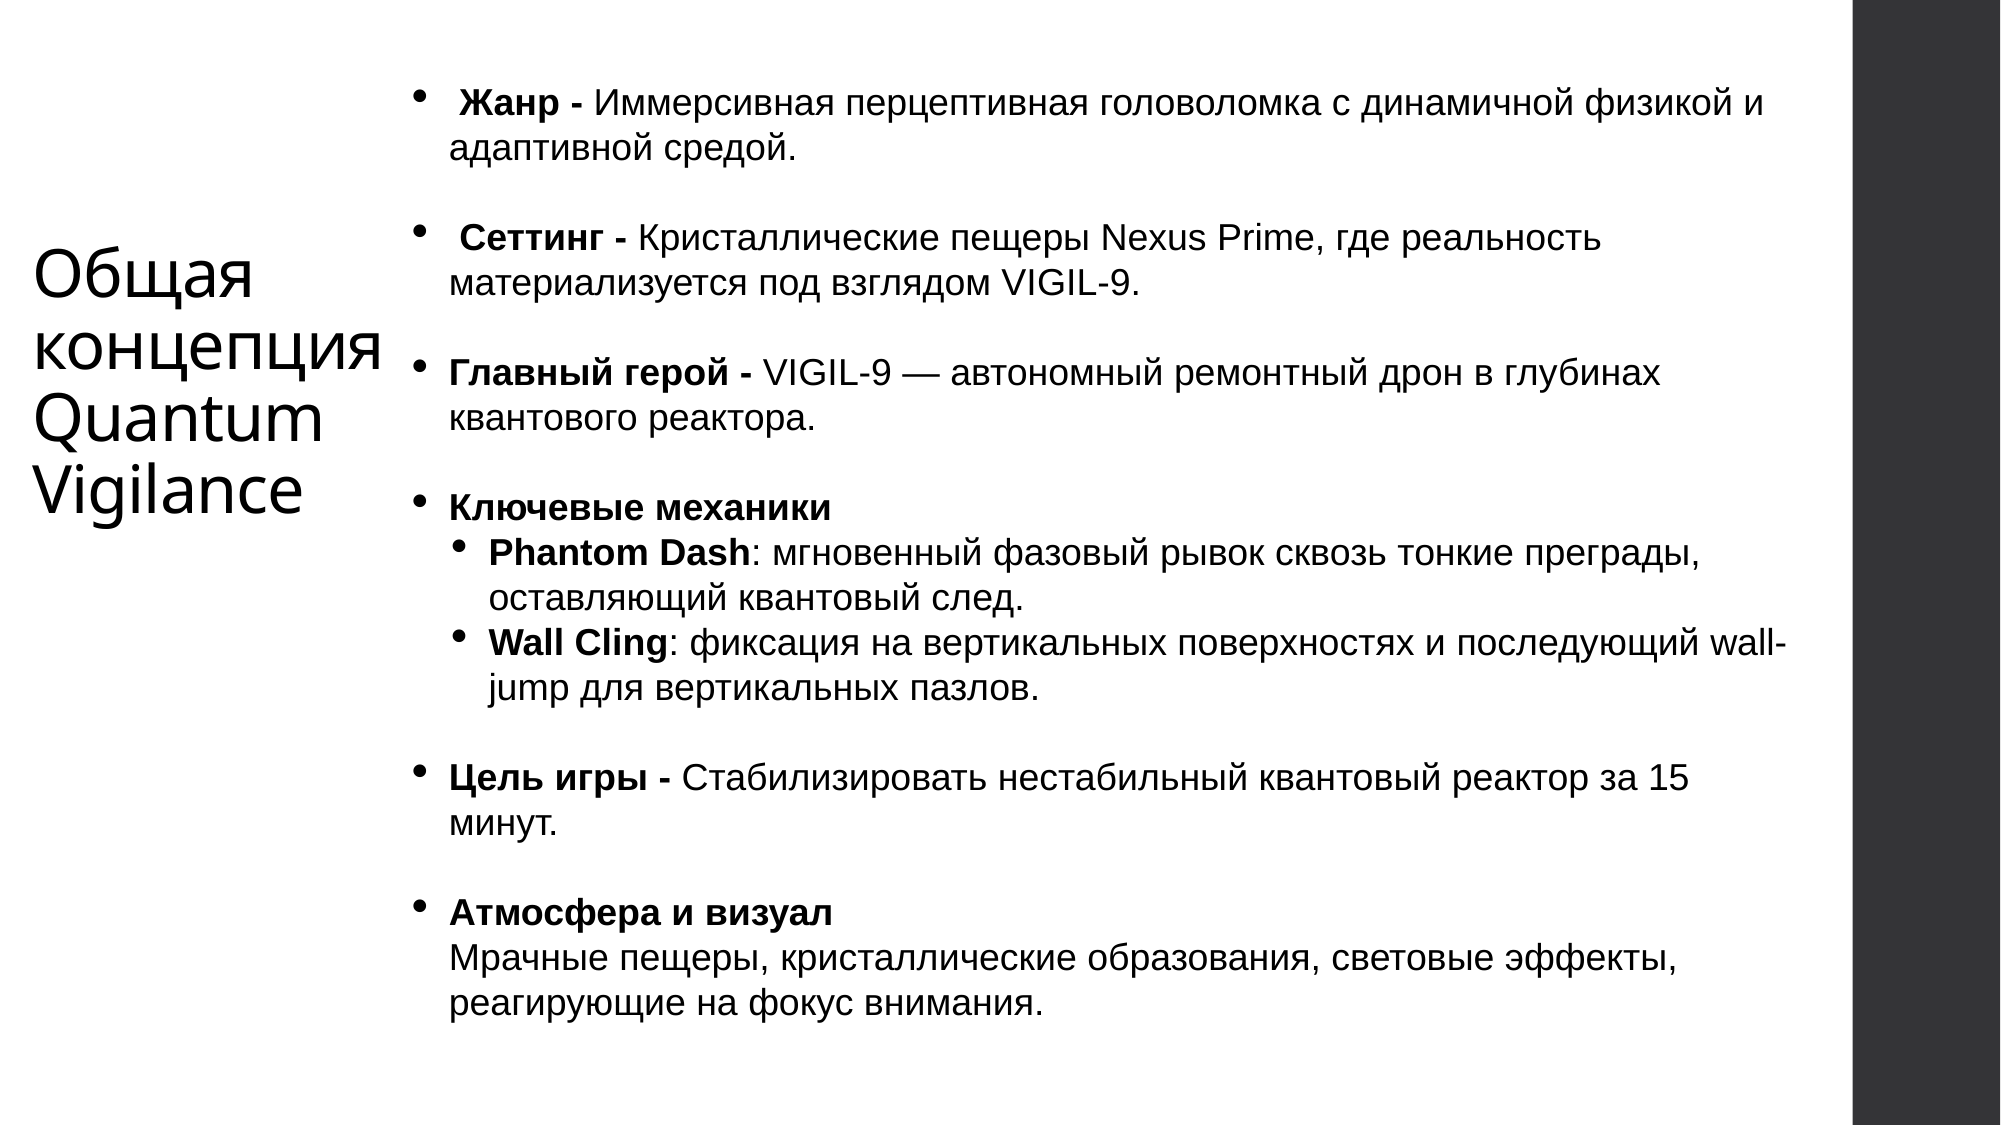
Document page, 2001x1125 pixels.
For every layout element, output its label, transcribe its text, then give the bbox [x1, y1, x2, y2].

title Общая концепция Quantum Vigilance [17, 232, 398, 822]
text_box Жанр - Иммерсивная перцептивная головоломка с динамичной физикой и адаптивной средой. Сеттинг - Кристаллические пещеры Nexus Prime, где реальность материализуется под взглядом VIGIL-9. Главный герой - VIGIL-9 — автономный ремонтный дрон в глубинах квантового реактора. Ключевые механики Phantom Dash: мгновенный фазовый рывок сквозь тонкие преграды, оставляющий квантовый след. Wall Cling: фиксация на вертикальных поверхностях и последующий wall-jump для вертикальных пазлов. Цель игры - Стабилизировать нестабильный квантовый реактор за 15 минут. Атмосфера и визуал Мрачные пещеры, кристаллические образования, световые эффекты, реагирующие на фокус внимания. [398, 70, 1820, 1031]
